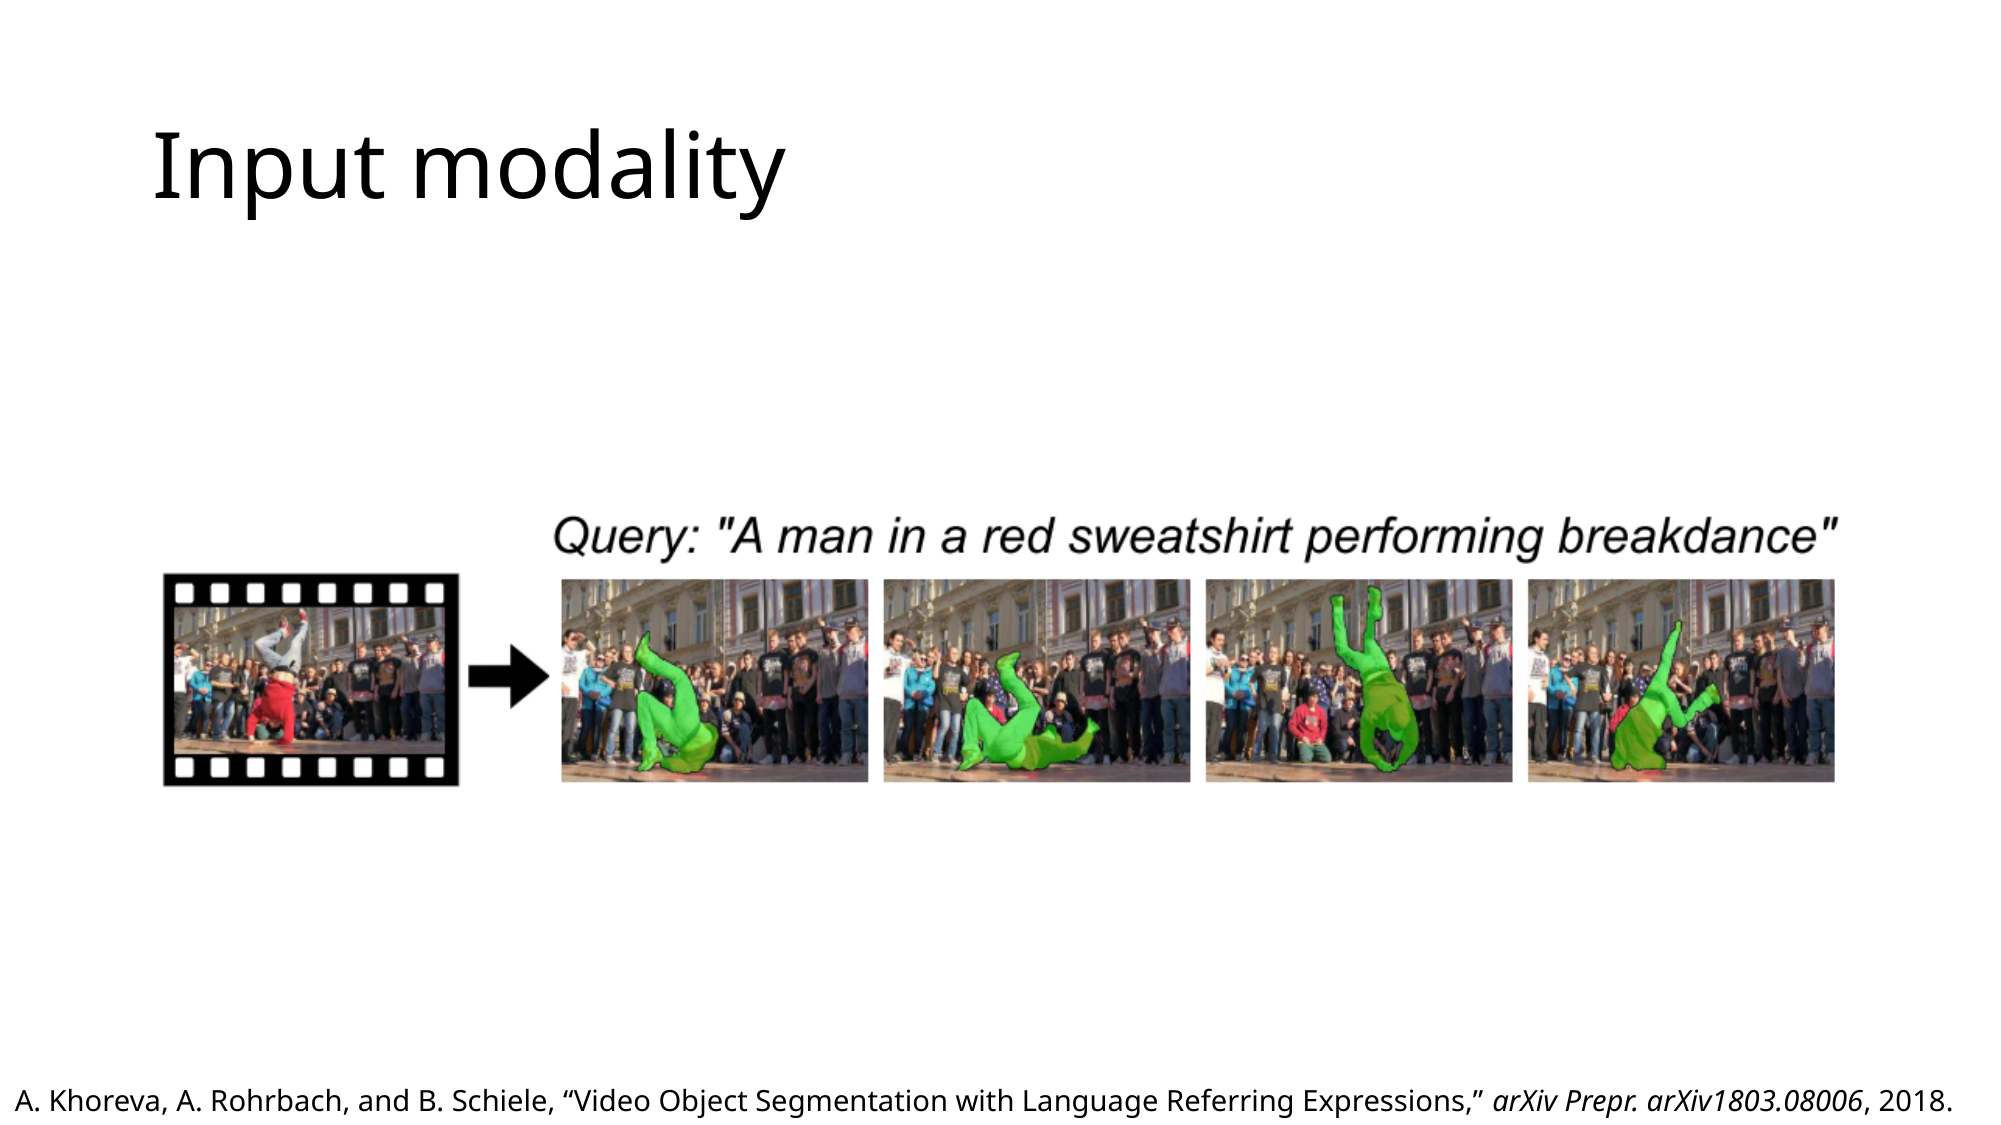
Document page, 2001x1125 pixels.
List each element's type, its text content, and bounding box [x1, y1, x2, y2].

title Input modality [137, 59, 1863, 278]
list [137, 503, 1863, 809]
text_box A. Khoreva, A. Rohrbach, and B. Schiele, “Video Object Segmentation with Language Referring Expressions,” arXiv Prepr. arXiv1803.08006, 2018. [0, 1074, 2000, 1125]
